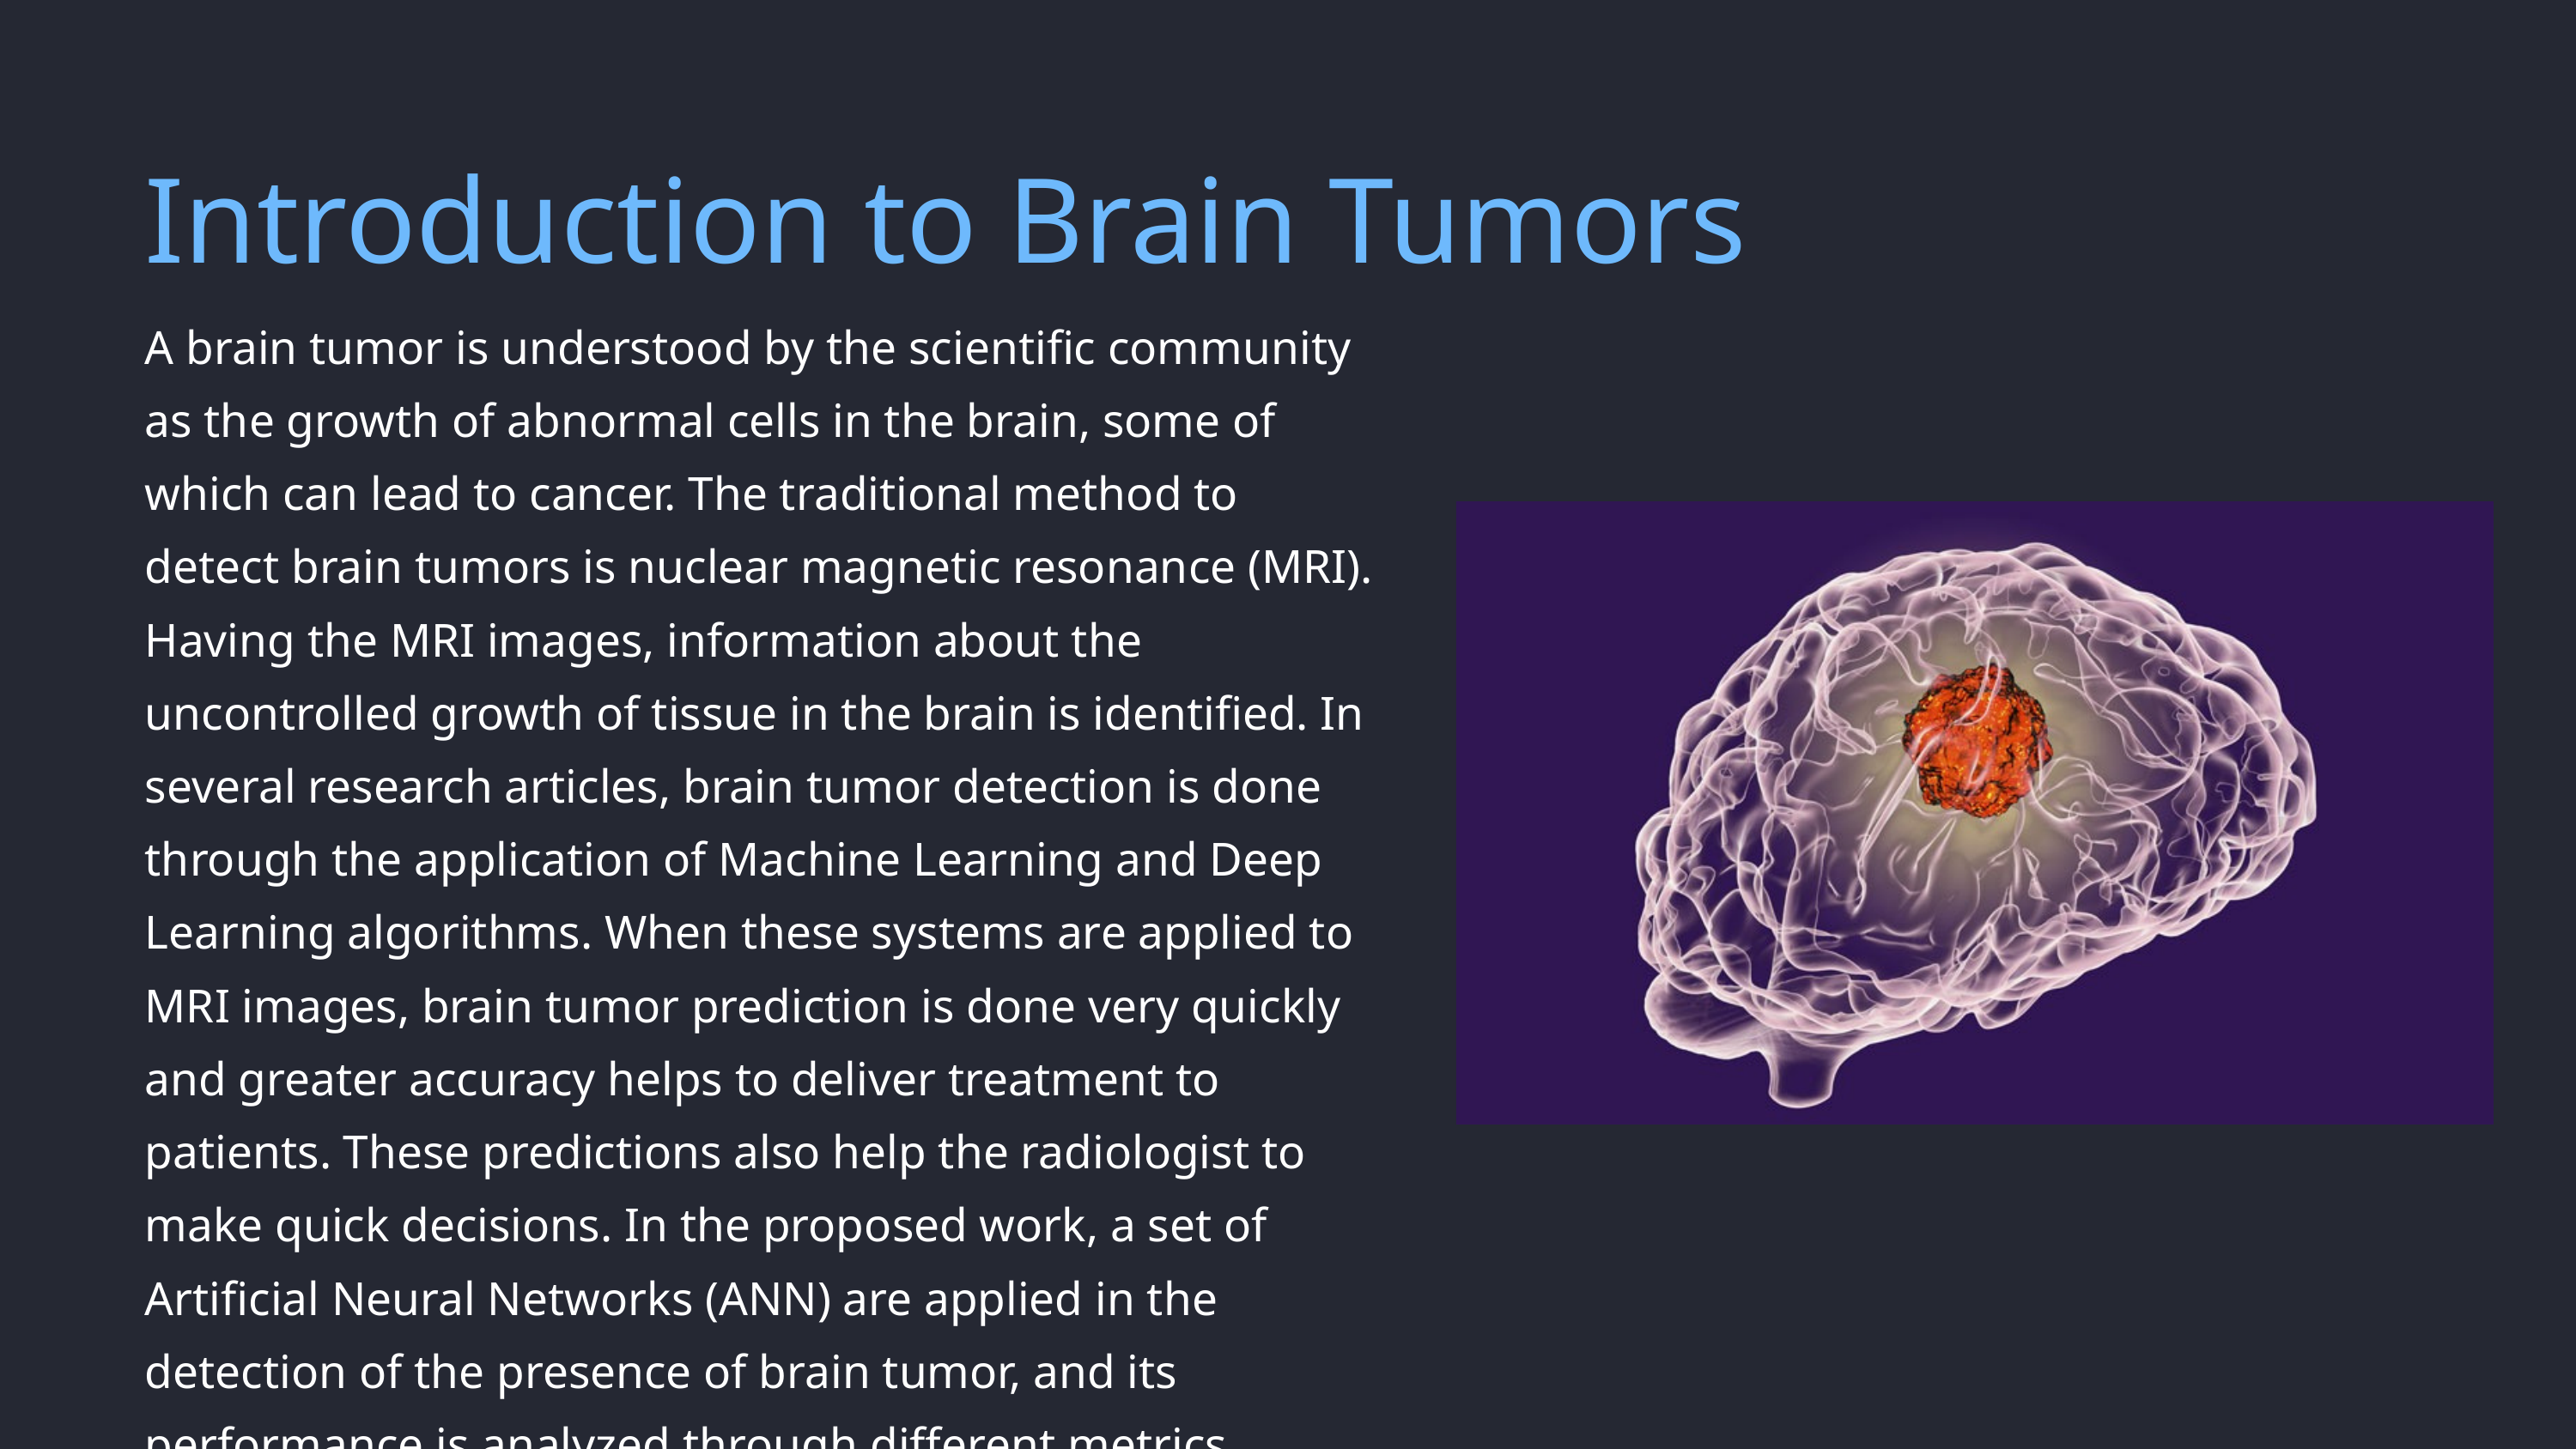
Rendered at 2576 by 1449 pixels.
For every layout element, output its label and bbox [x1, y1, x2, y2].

text_box [0, 0, 2576, 1449]
